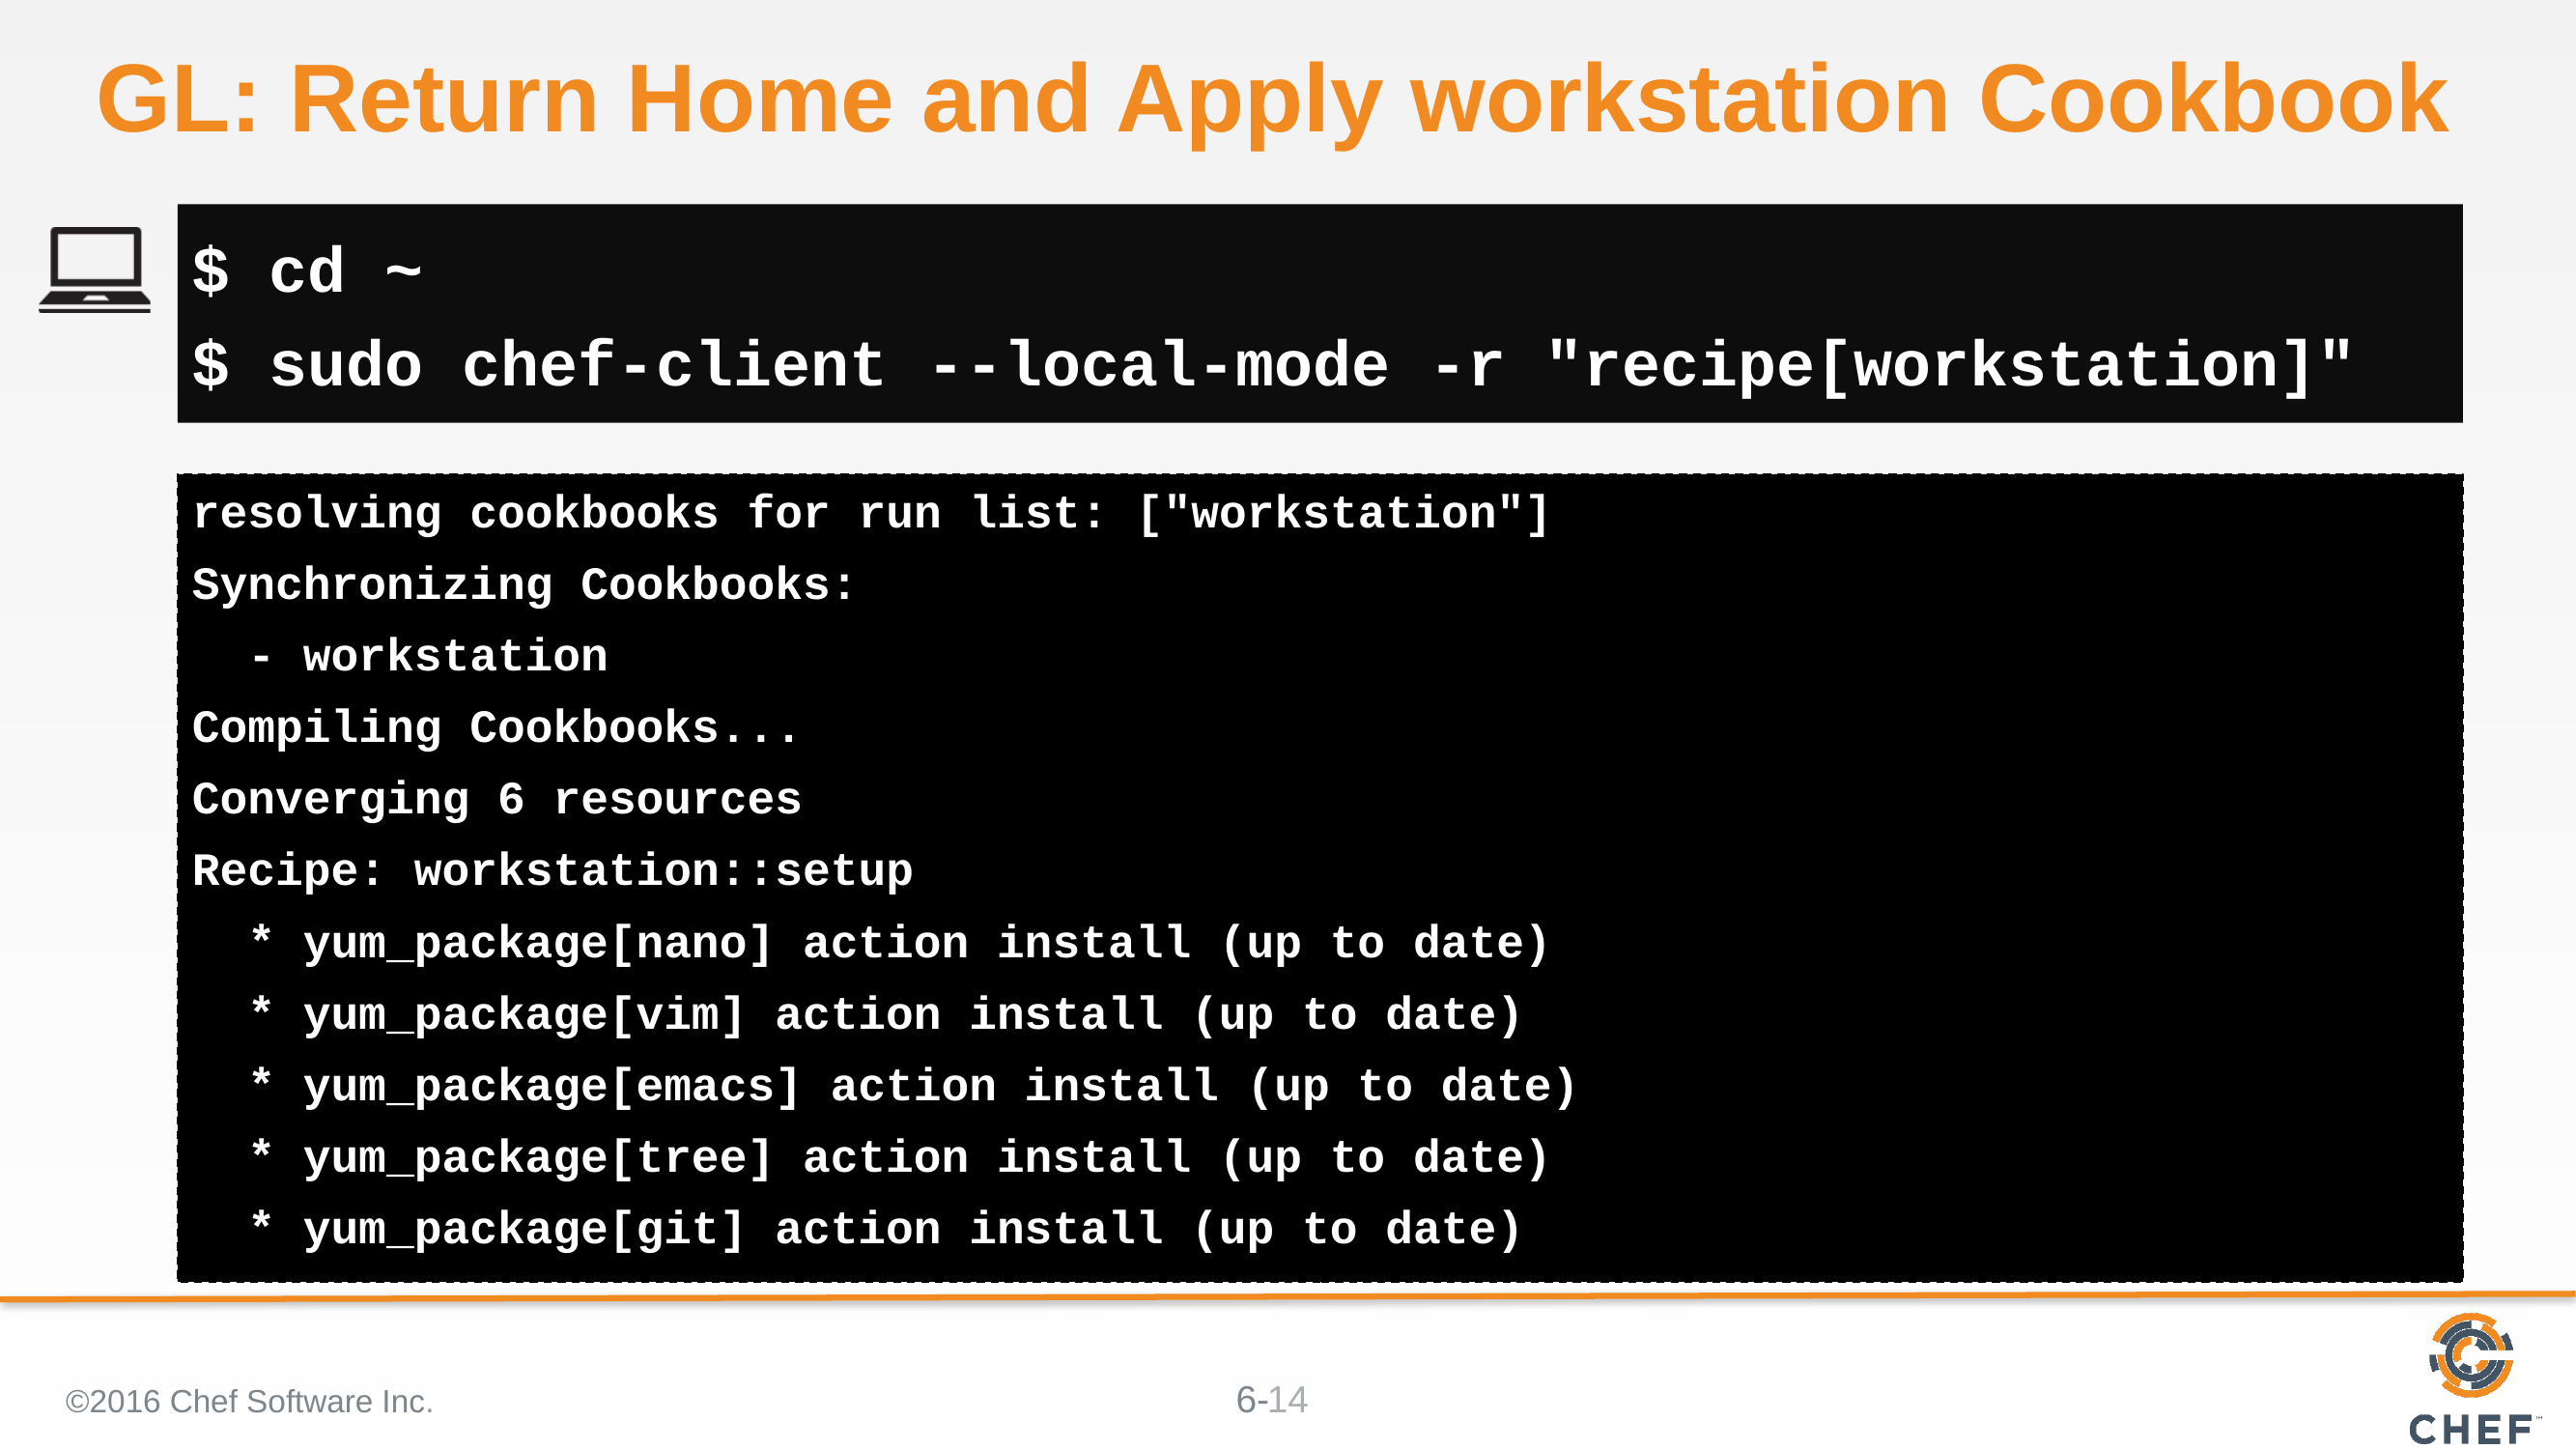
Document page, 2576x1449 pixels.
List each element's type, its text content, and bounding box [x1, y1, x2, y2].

list $ cd ~ $ sudo chef-client --local-mode -r "recipe[workstation]" [177, 204, 2463, 423]
slide_number 14 [998, 1359, 1578, 1437]
list resolving cookbooks for run list: ["workstation"] Synchronizing Cookbooks: - workstation Compiling Cookbooks... Converging 6 resources Recipe: workstation::setup * yum_package[nano] action install (up to date) * yum_package[vim] action install (up to date) * yum_package[emacs] action install (up to date) * yum_package[tree] action install (up to date) * yum_package[git] action install (up to date) [177, 473, 2464, 1283]
footer ©2016 Chef Software Inc. [51, 1359, 952, 1440]
picture [2399, 1297, 2550, 1449]
title GL: Return Home and Apply workstation Cookbook [96, 48, 2519, 175]
